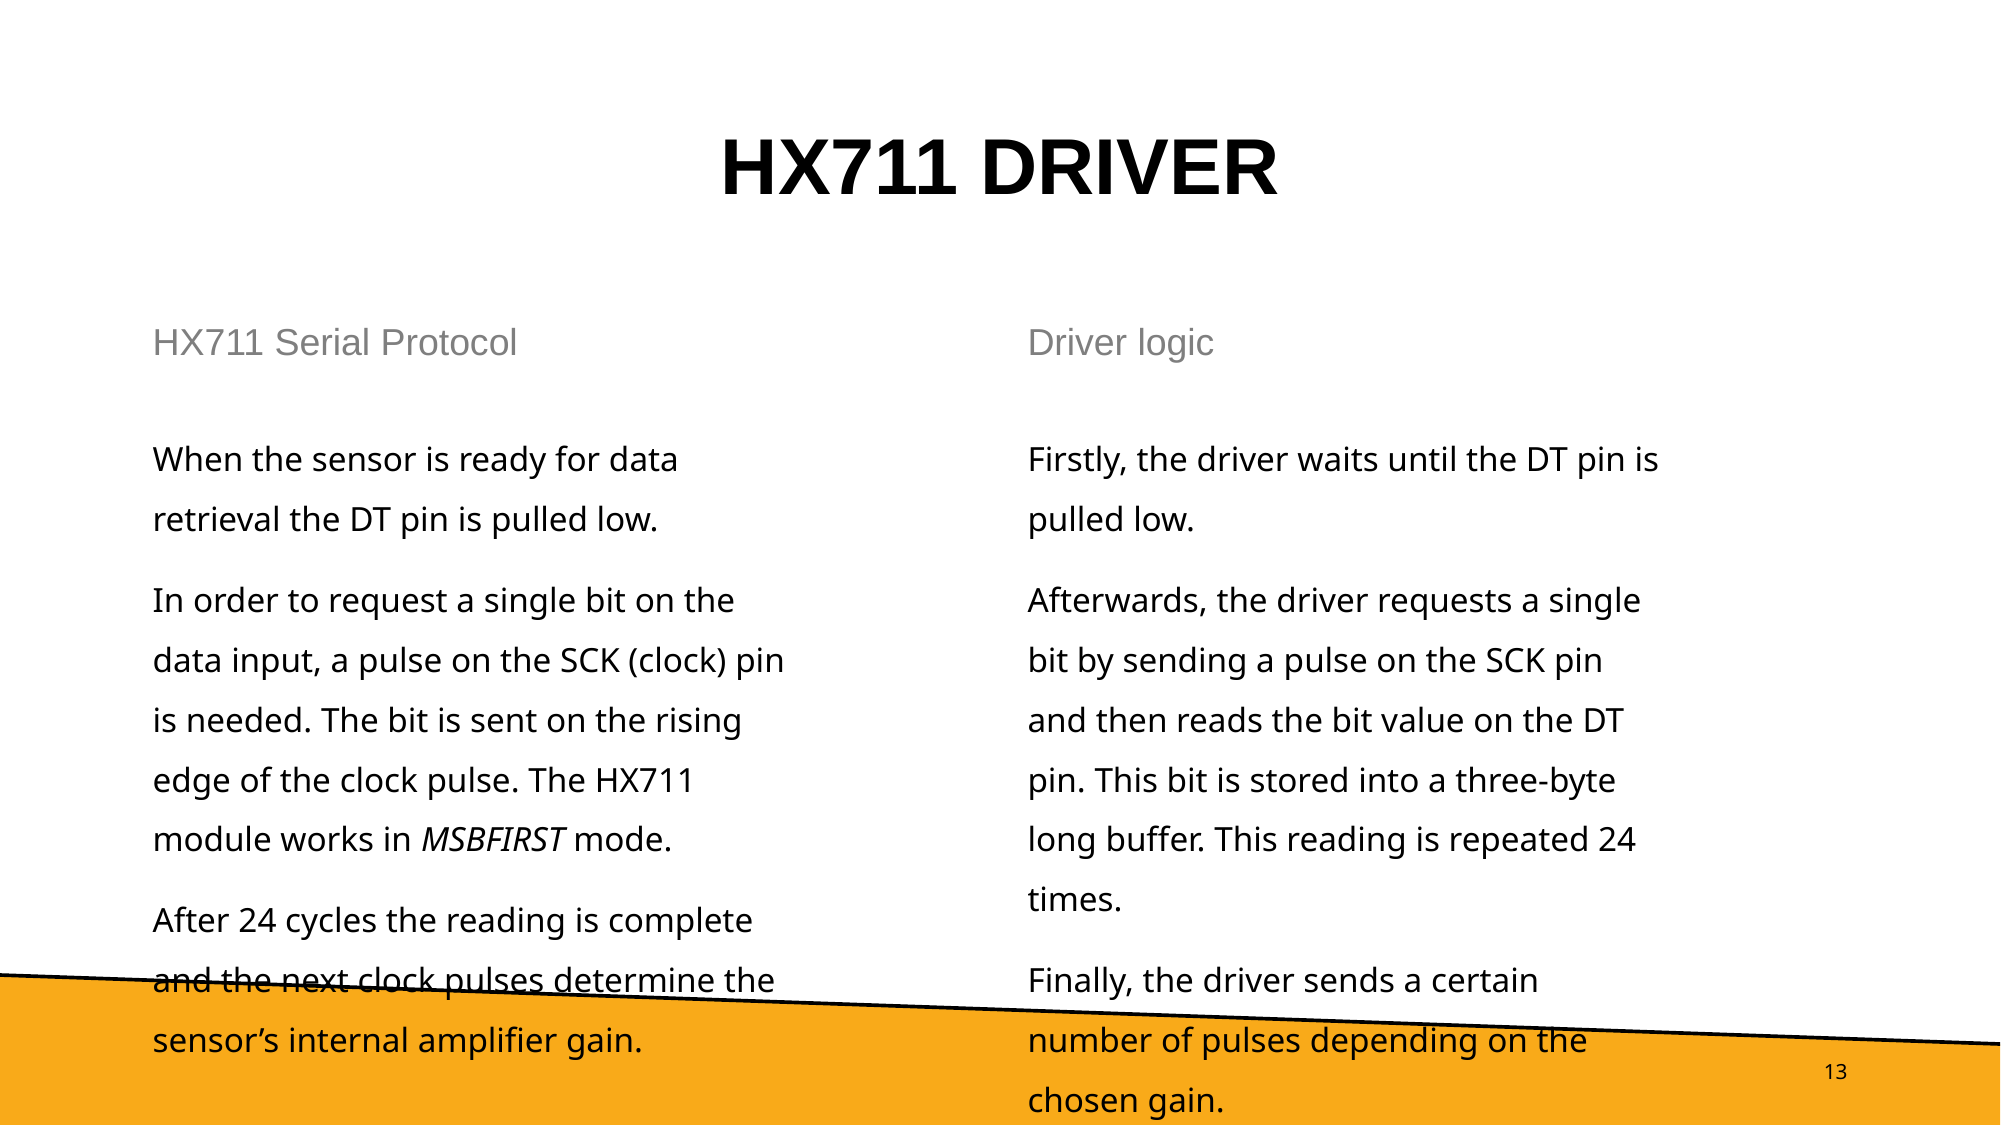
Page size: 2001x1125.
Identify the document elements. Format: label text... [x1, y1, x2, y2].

list Driver logic [1012, 275, 1688, 410]
title HX711 DRIVER [137, 59, 1863, 278]
list When the sensor is ready for data retrieval the DT pin is pulled low. In order to request a single bit on the data input, a pulse on the SCK (clock) pin is needed. The bit is sent on the rising edge of the clock pulse. The HX711 module works in MSBFIRST mode. After 24 cycles the reading is complete and the next clock pulses determine the sensor’s internal amplifier gain. [137, 410, 813, 981]
list HX711 Serial Protocol [137, 275, 813, 410]
list Firstly, the driver waits until the DT pin is pulled low. Afterwards, the driver requests a single bit by sending a pulse on the SCK pin and then reads the bit value on the DT pin. This bit is stored into a three-byte long buffer. This reading is repeated 24 times. Finally, the driver sends a certain number of pulses depending on the chosen gain. [1012, 410, 1688, 968]
slide_number ‹#› [1412, 1042, 1863, 1103]
